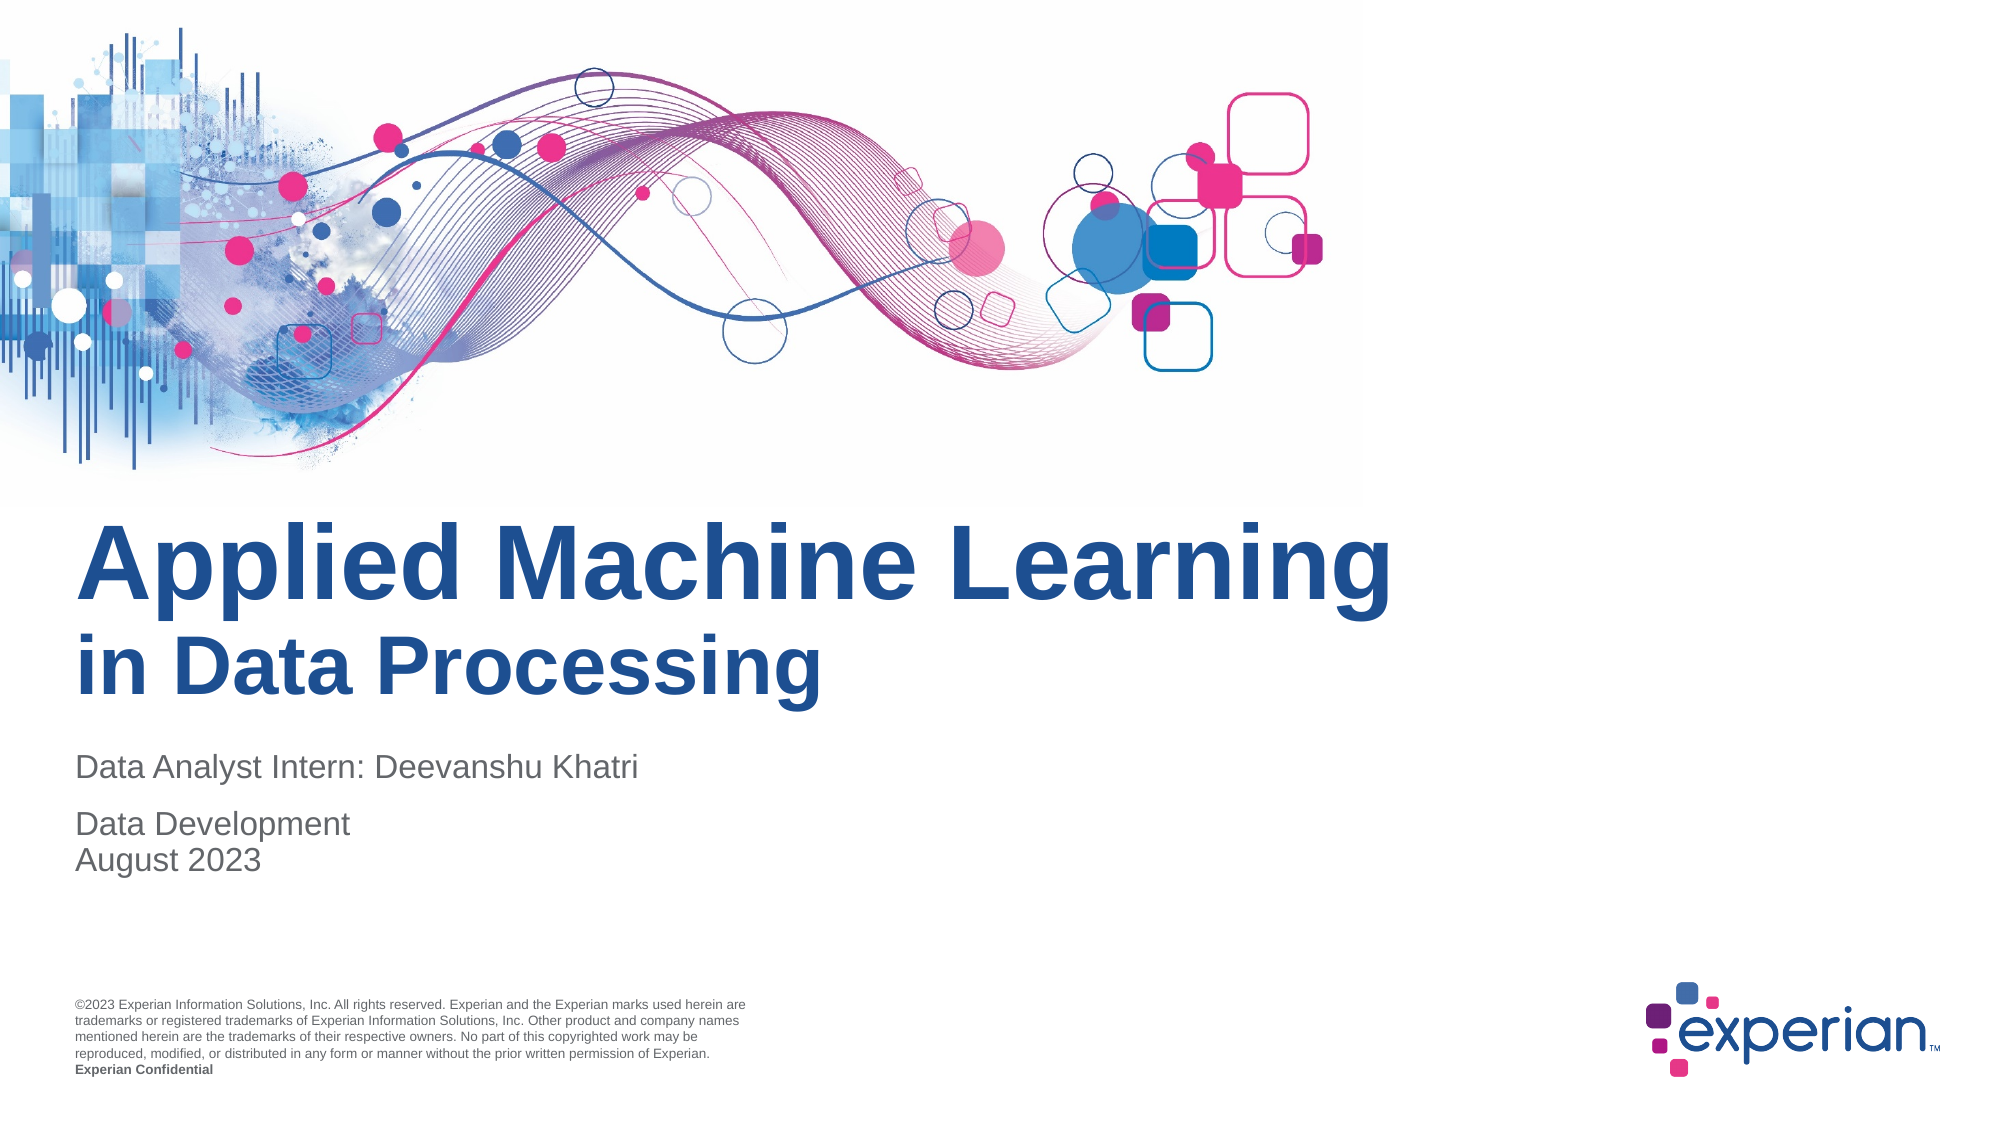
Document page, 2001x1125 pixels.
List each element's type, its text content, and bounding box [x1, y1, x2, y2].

footer ©2023 Experian Information Solutions, Inc. All rights reserved. Experian and the Experian marks used herein are trademarks or registered trademarks of Experian Information Solutions, Inc. Other product and company names mentioned herein are the trademarks of their respective owners. No part of this copyrighted work may be reproduced, modified, or distributed in any form or manner without the prior written permission of Experian. Experian Confidential [75, 1028, 750, 1077]
picture [0, 0, 1363, 507]
picture [1646, 982, 1940, 1077]
title Applied Machine Learning in Data Processing [75, 507, 1925, 750]
list Data Analyst Intern: Deevanshu Khatri Data Development August 2023 [75, 750, 1819, 893]
